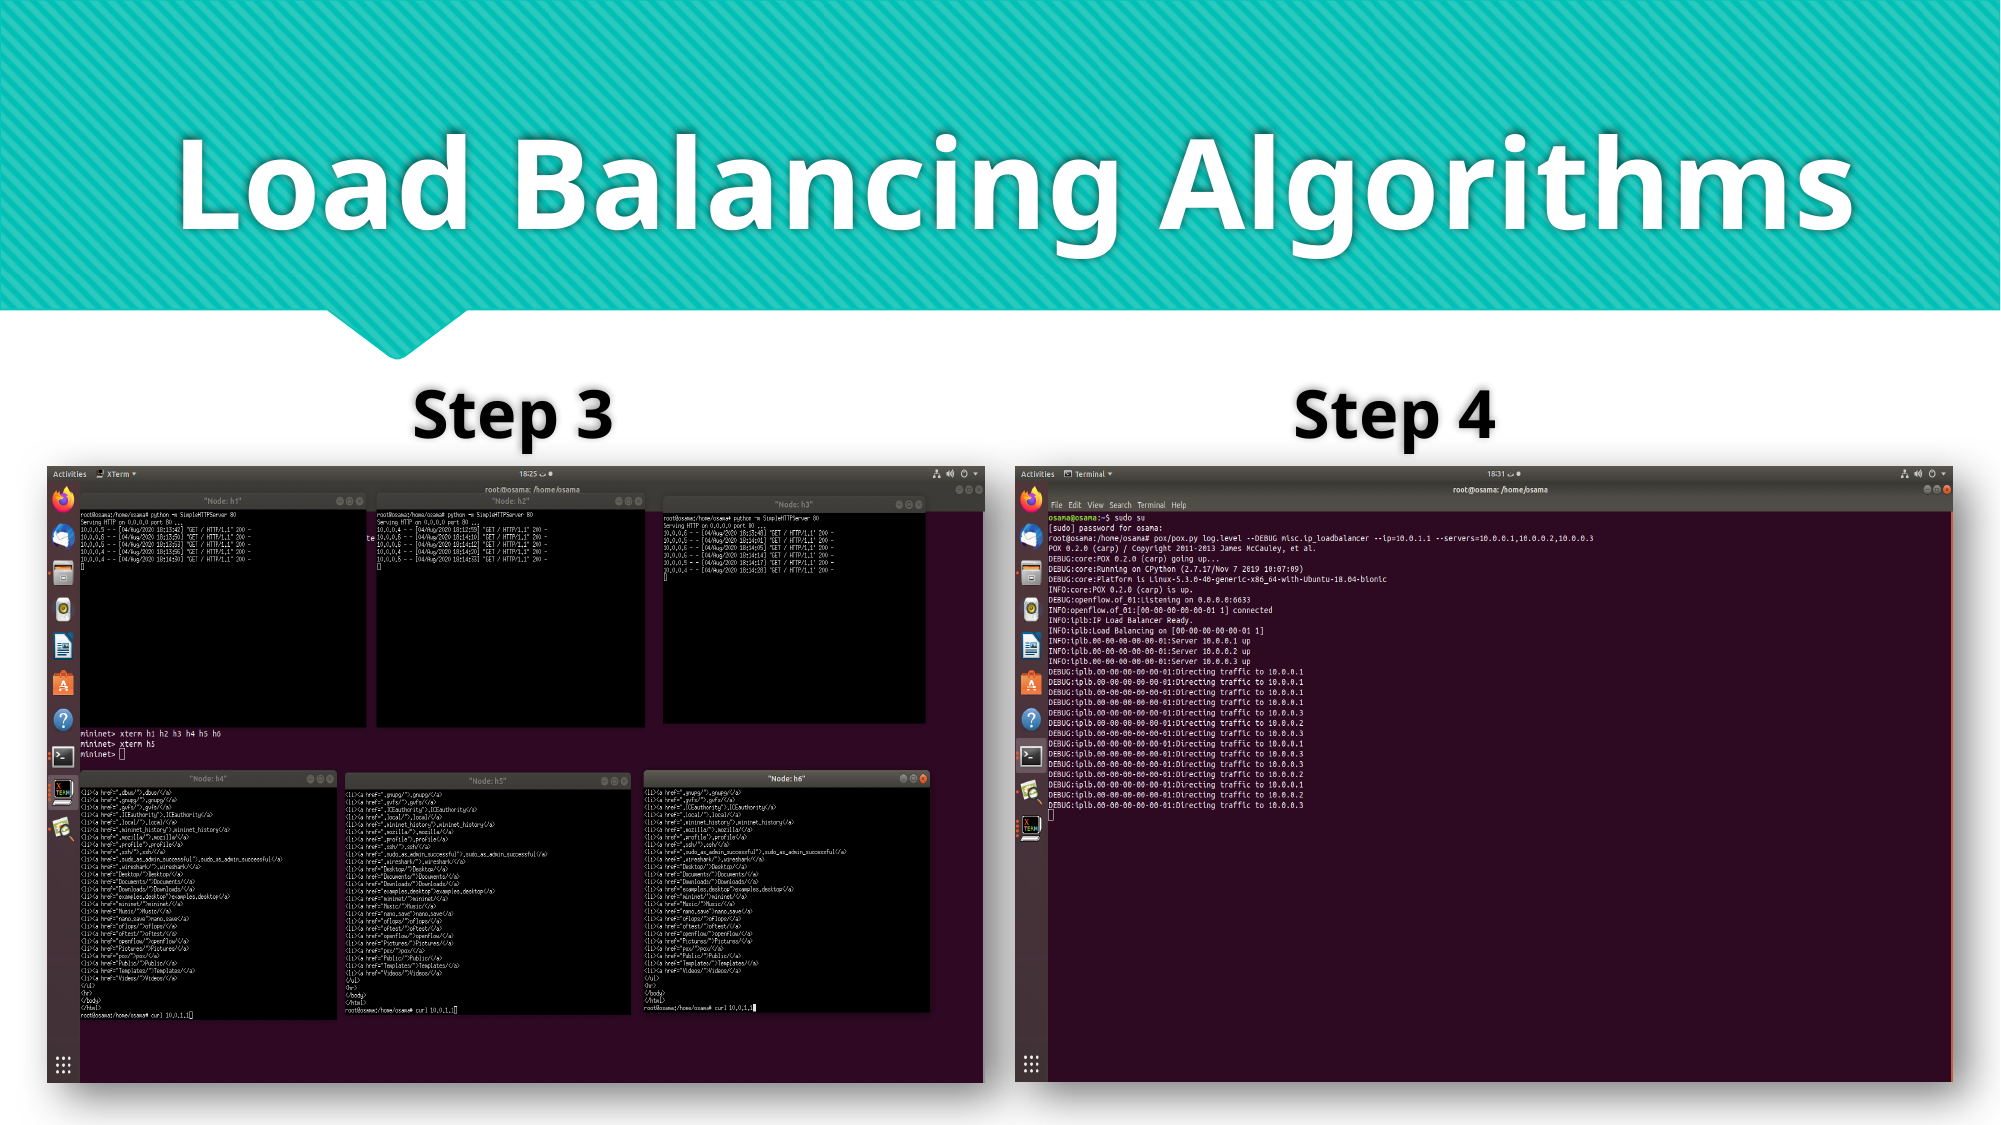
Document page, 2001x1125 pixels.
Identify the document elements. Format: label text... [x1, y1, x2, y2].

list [1014, 466, 1953, 1083]
list Step 4 [969, 364, 1822, 460]
list Step 3 [88, 364, 940, 460]
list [46, 466, 986, 1083]
title Load Balancing Algorithms [147, 102, 1883, 262]
